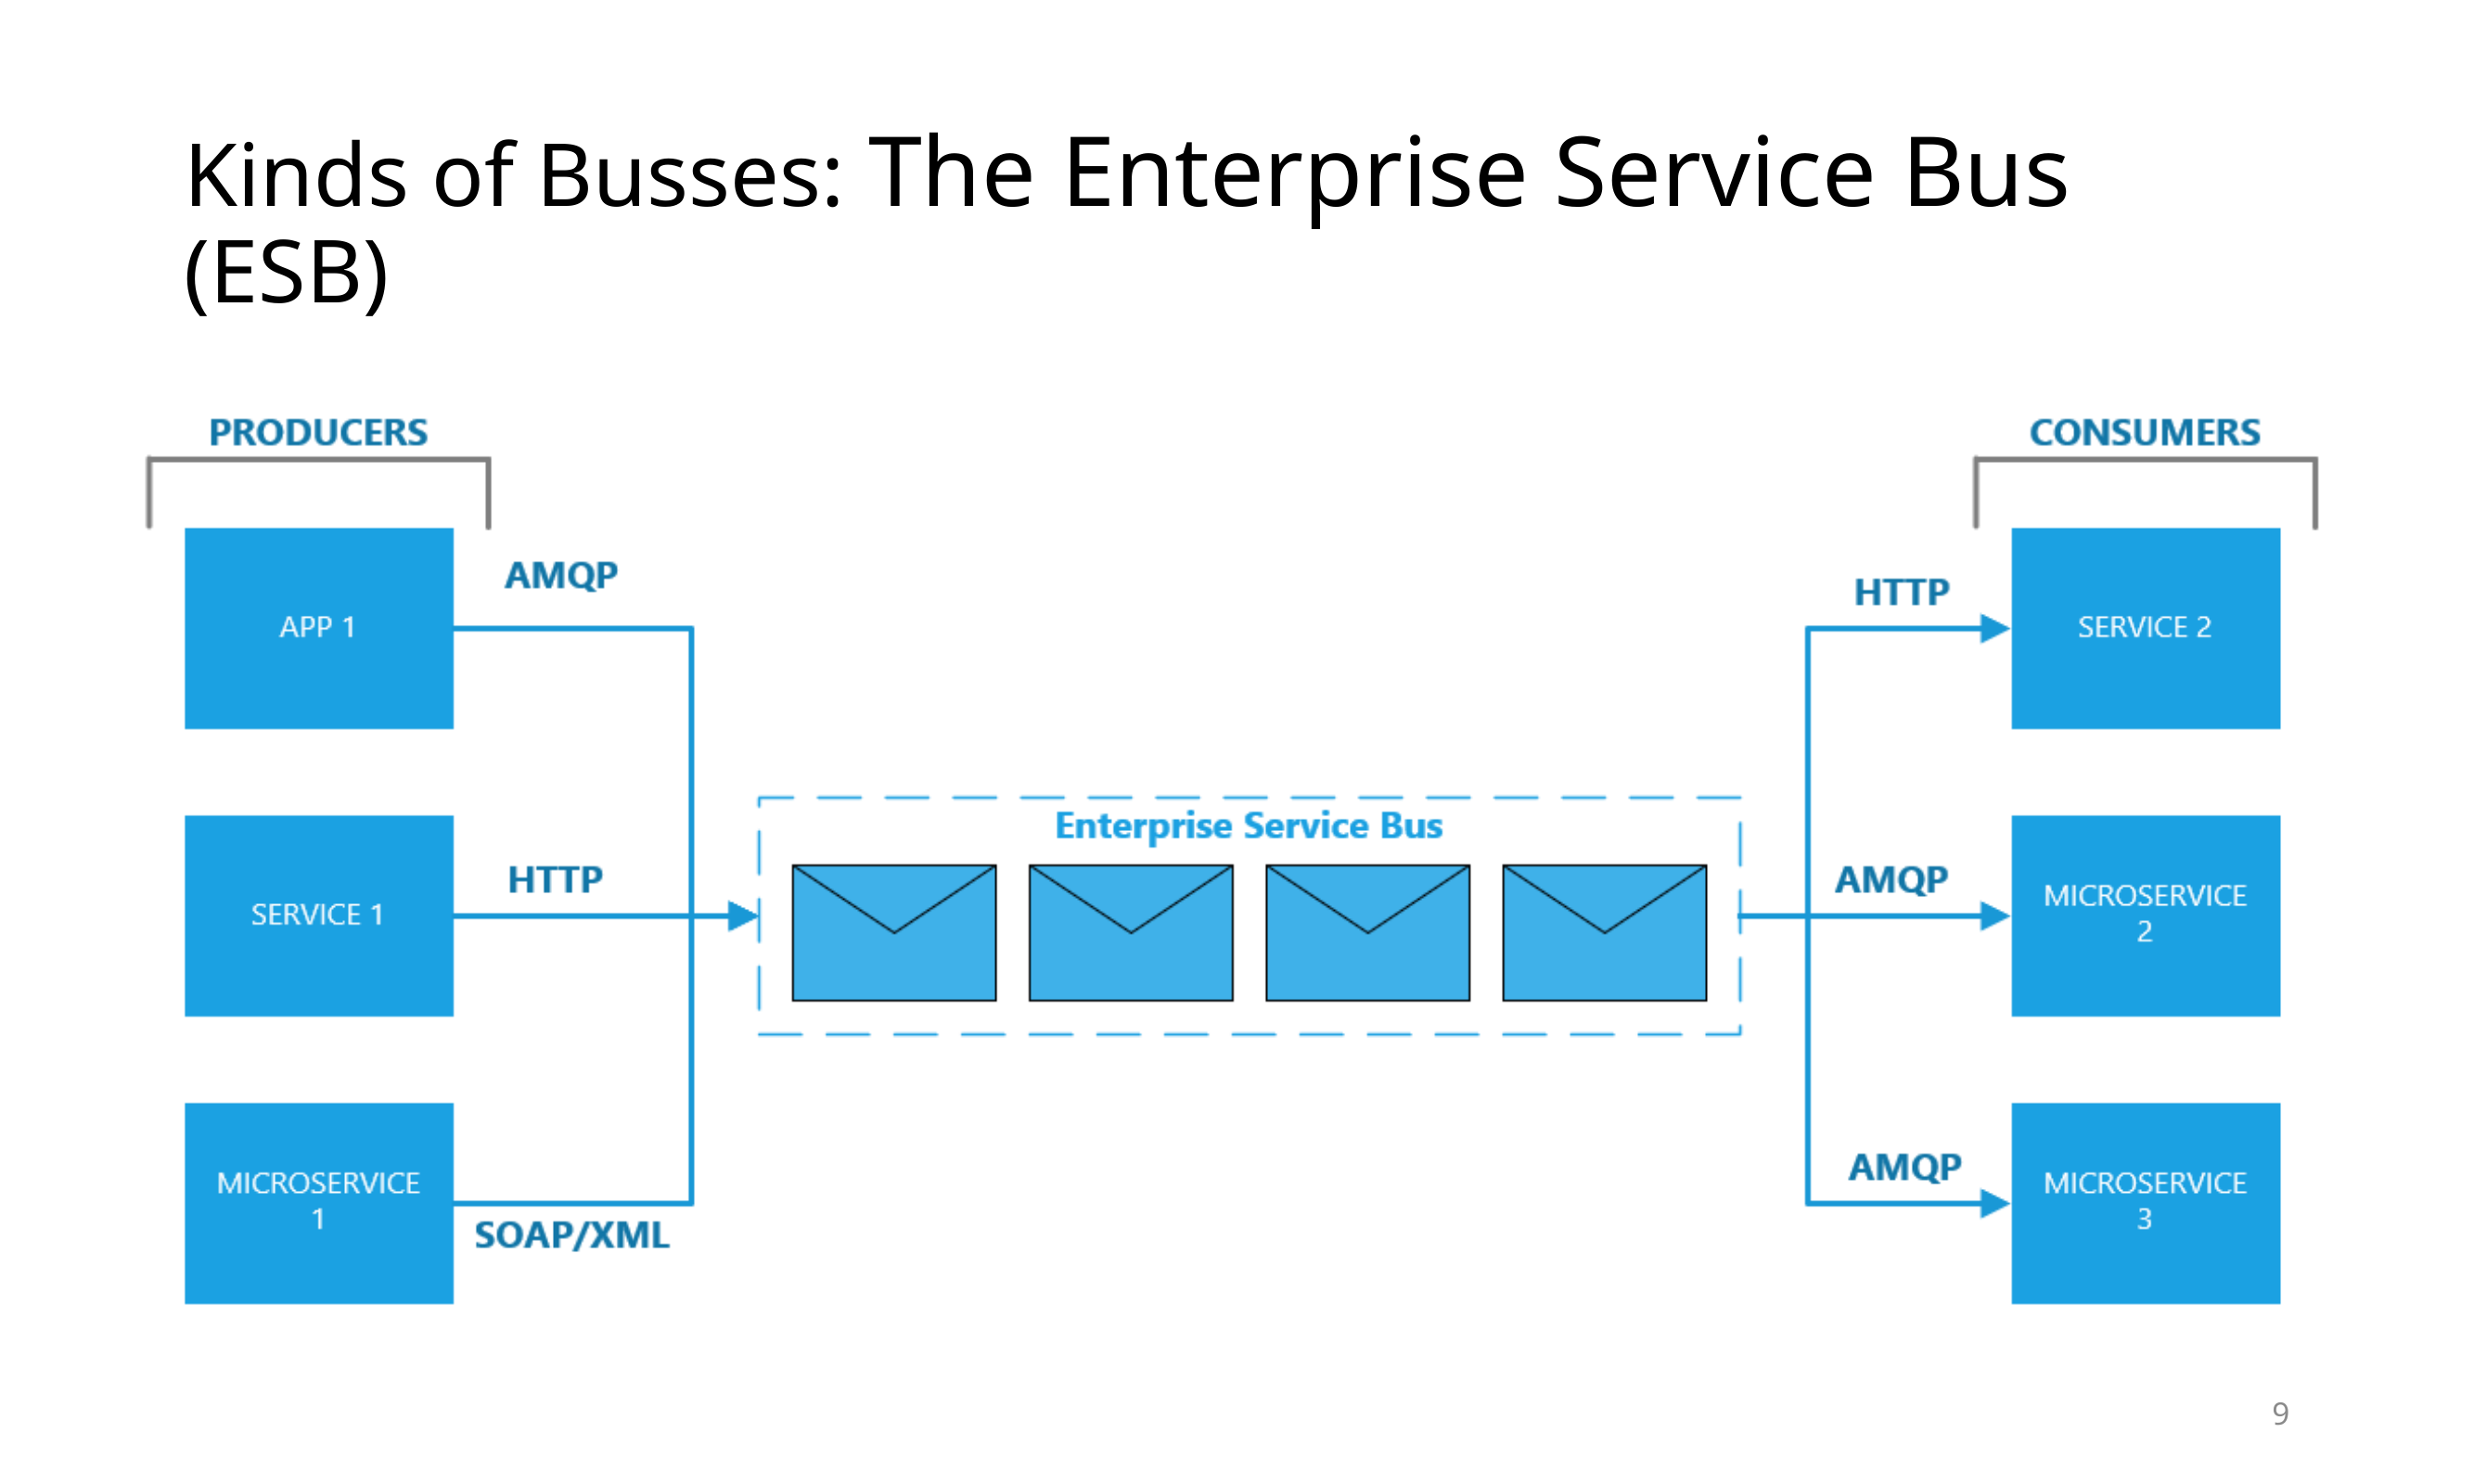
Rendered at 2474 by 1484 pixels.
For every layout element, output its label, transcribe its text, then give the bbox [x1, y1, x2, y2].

title Kinds of Busses: The Enterprise Service Bus (ESB) [170, 79, 2304, 366]
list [123, 397, 2351, 1335]
slide_number 9 [1747, 1375, 2304, 1455]
